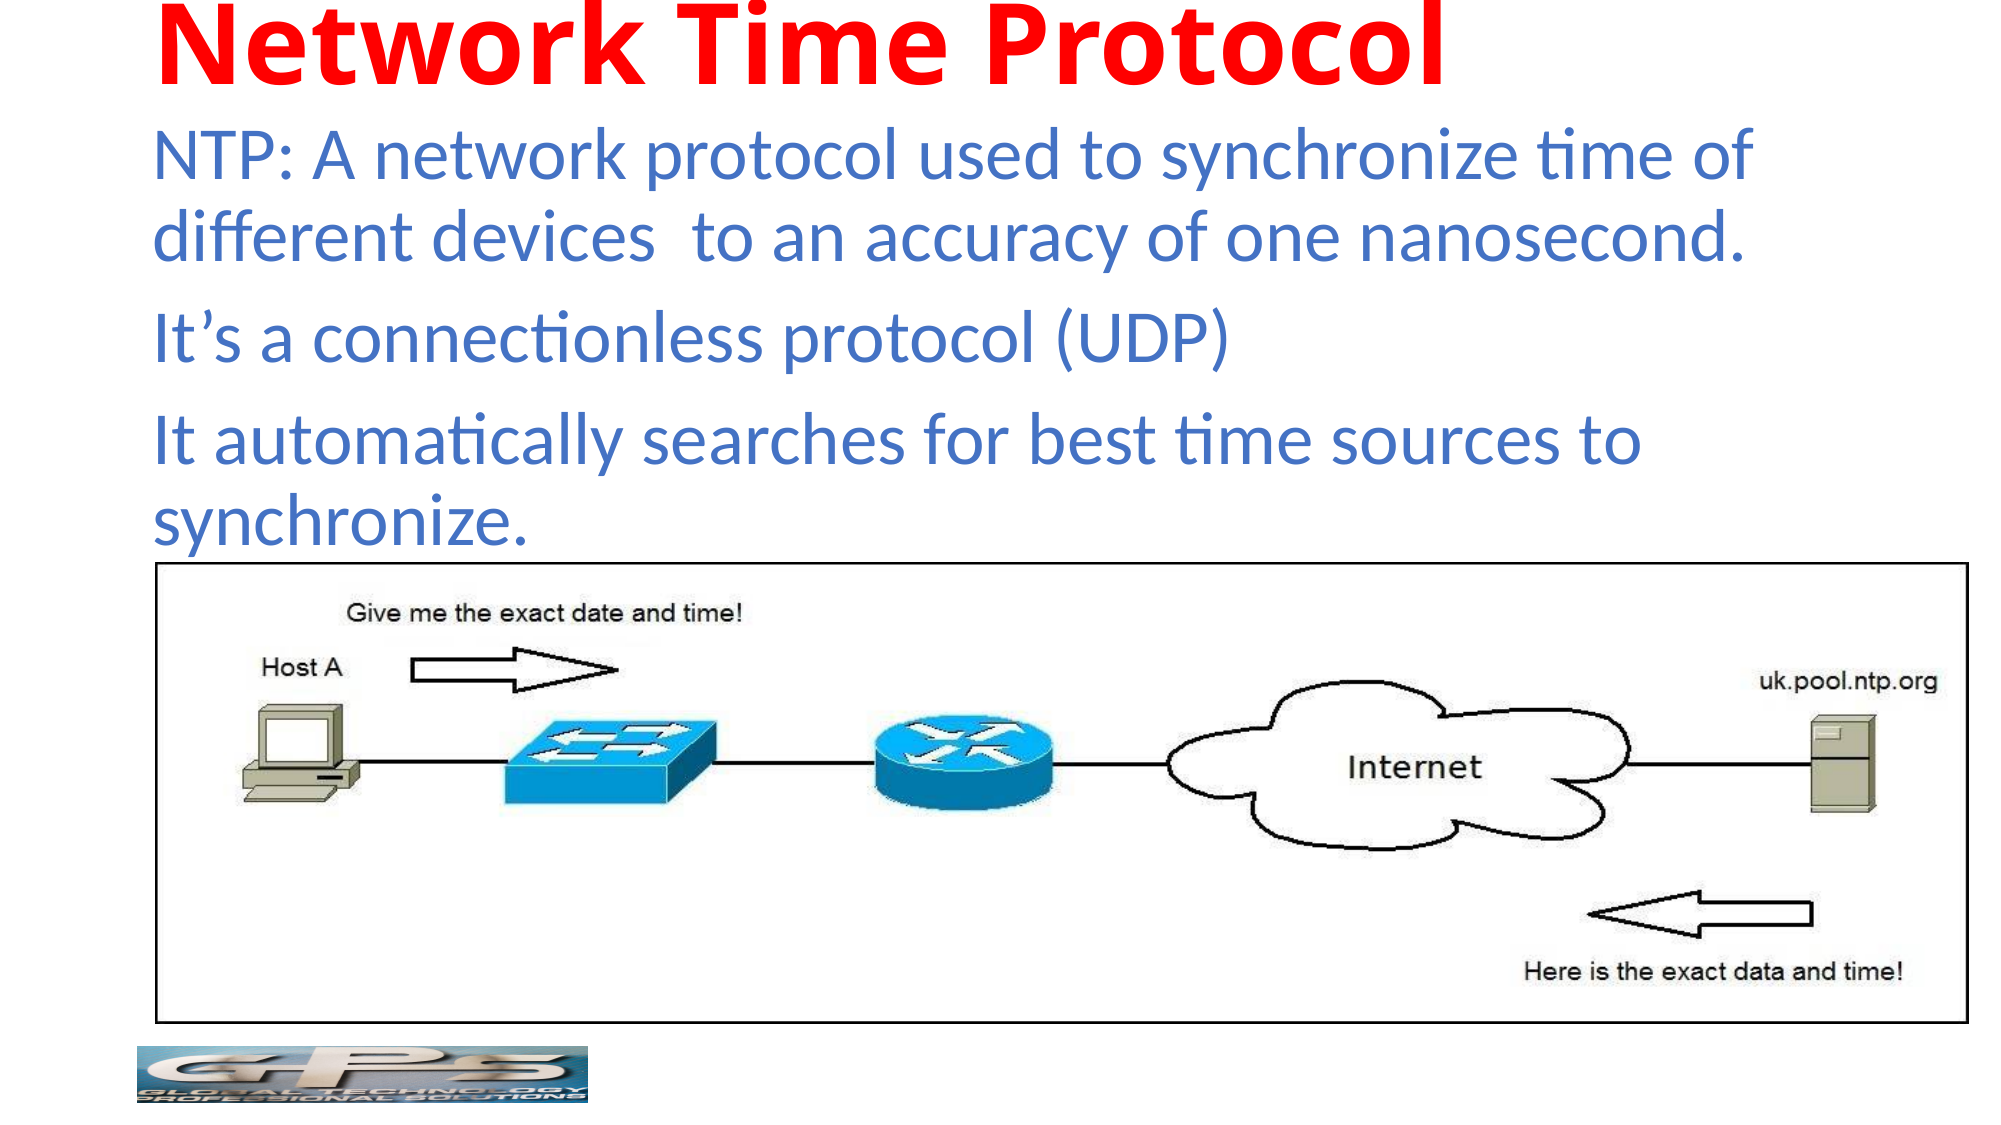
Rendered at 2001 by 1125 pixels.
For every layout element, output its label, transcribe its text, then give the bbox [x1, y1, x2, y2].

title Network Time Protocol [137, 0, 1863, 96]
list NTP: A network protocol used to synchronize time of different devices to an accuracy of one nanosecond. It’s a connectionless protocol (UDP) It automatically searches for best time sources to synchronize. [137, 107, 1863, 1005]
picture [155, 562, 1969, 1024]
picture [137, 1046, 588, 1103]
